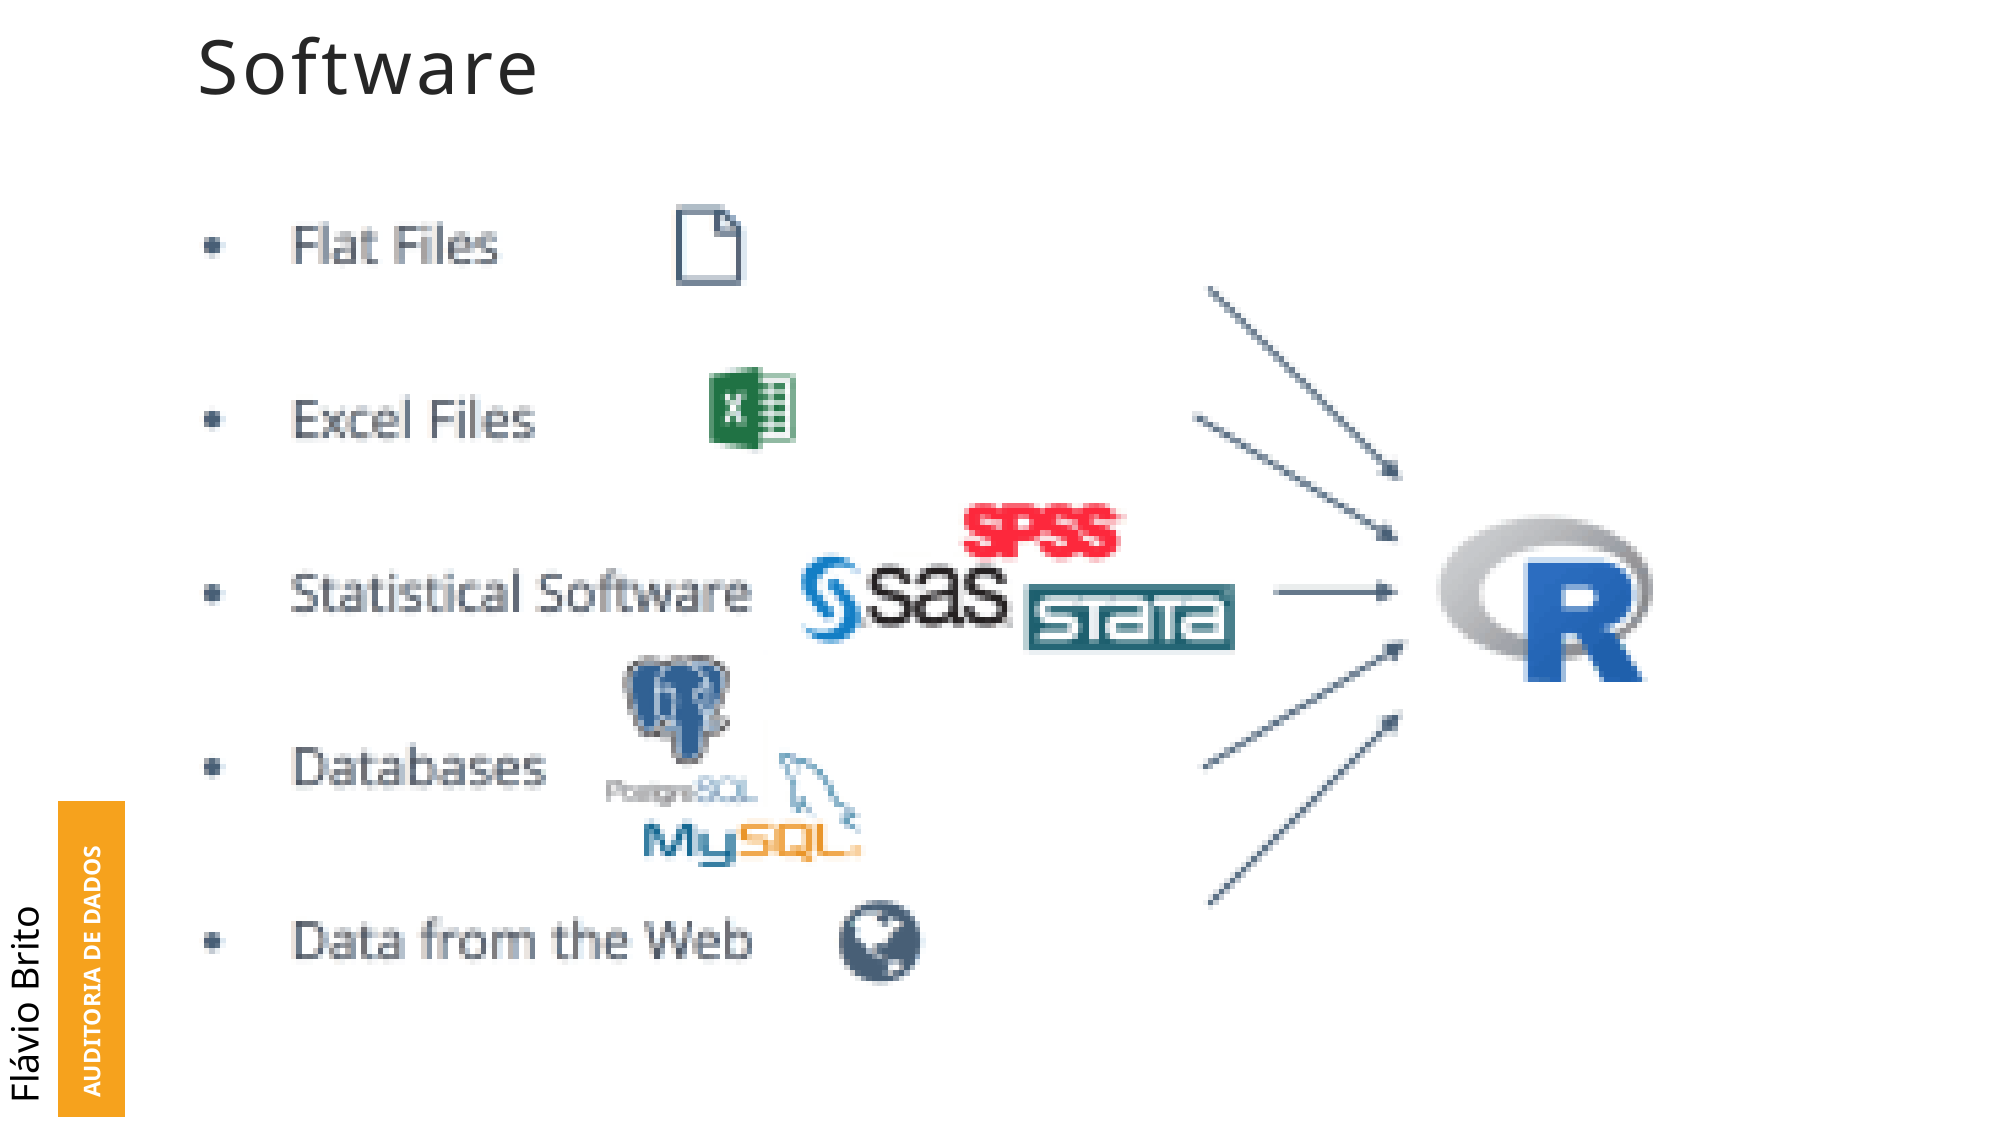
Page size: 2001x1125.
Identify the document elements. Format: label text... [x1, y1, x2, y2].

title Software [0, 0, 739, 222]
picture [134, 183, 1762, 1025]
